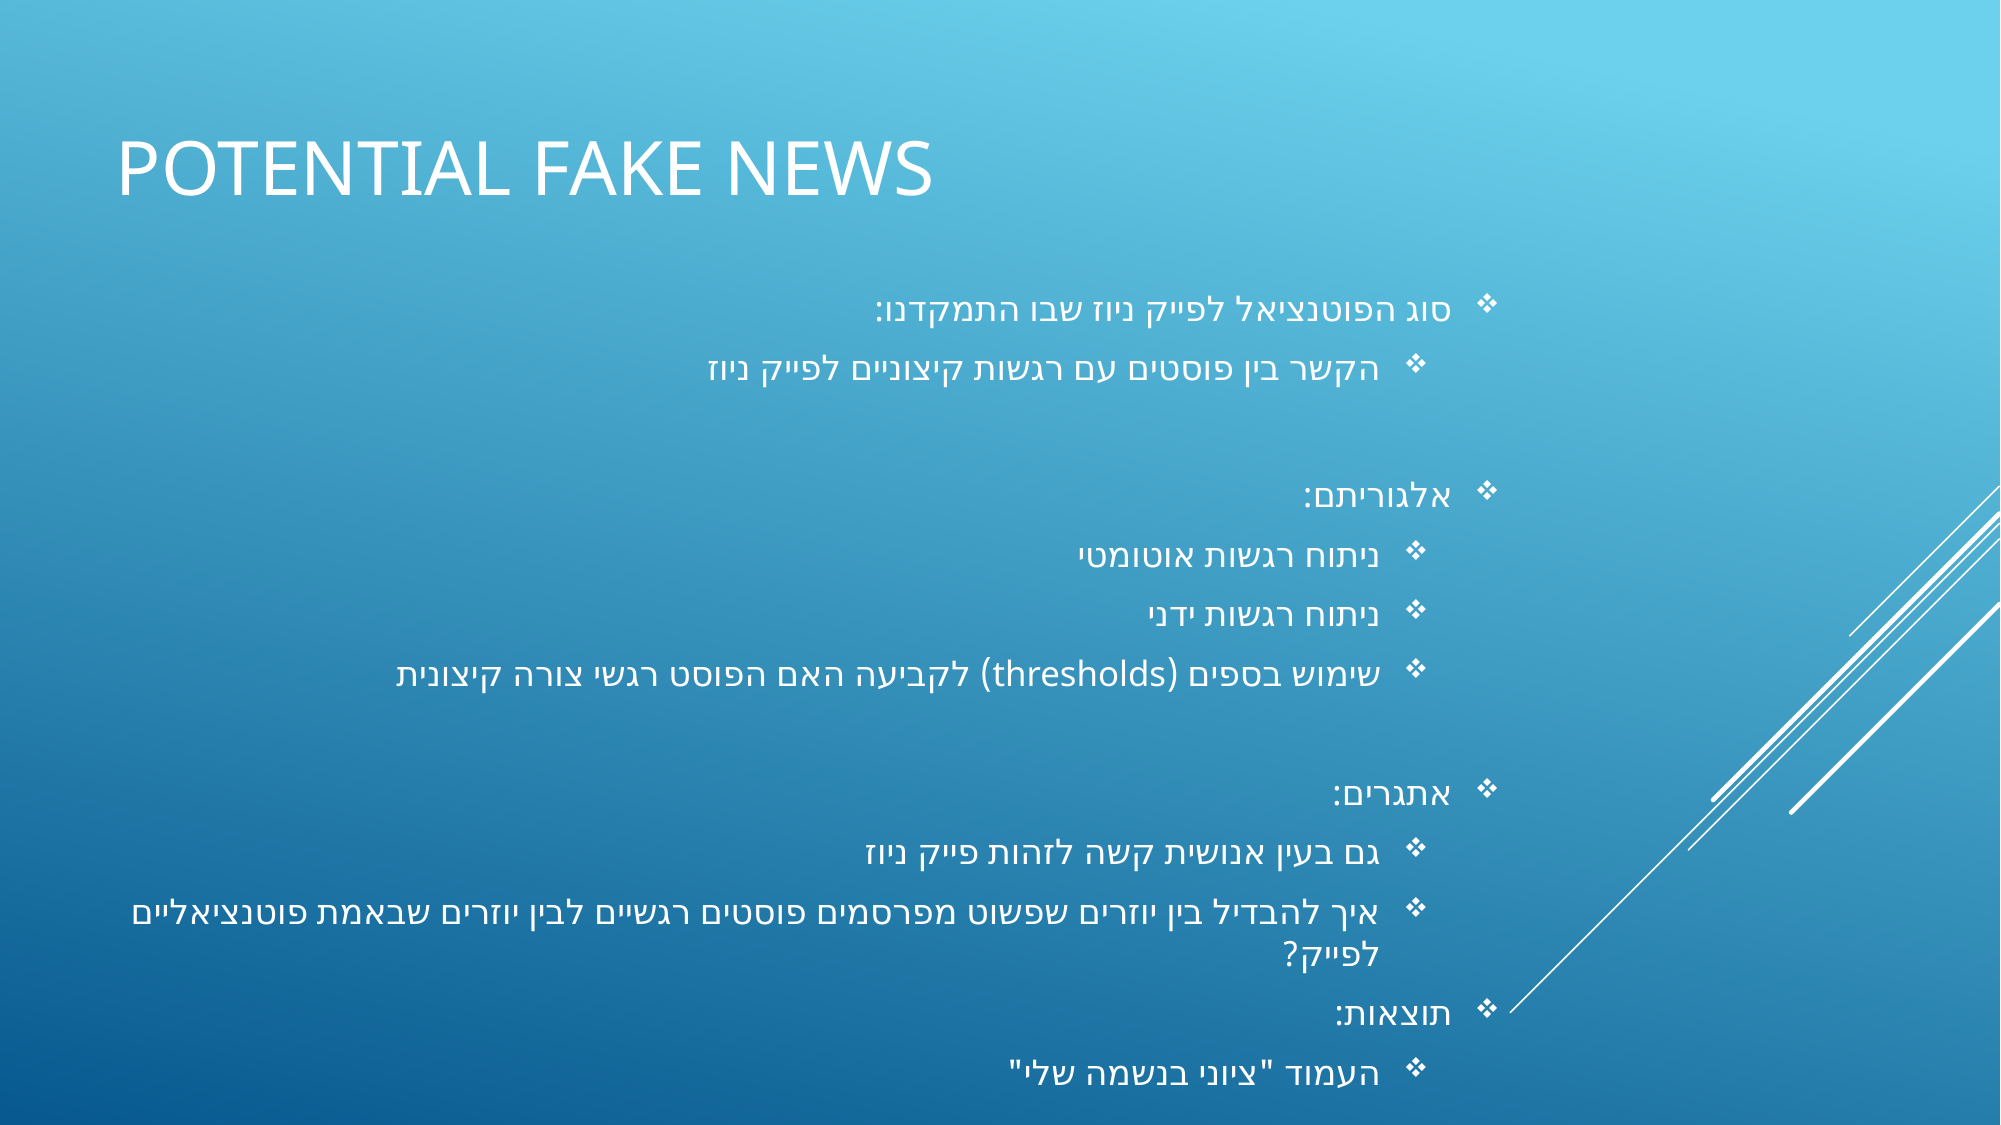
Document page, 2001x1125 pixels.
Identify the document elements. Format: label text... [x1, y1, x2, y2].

title Potential Fake news [100, 41, 1501, 278]
list סוג הפוטנציאל לפייק ניוז שבו התמקדנו: הקשר בין פוסטים עם רגשות קיצוניים לפייק ניוז אלגוריתם: ניתוח רגשות אוטומטי ניתוח רגשות ידני שימוש בספים (thresholds) לקביעה האם הפוסט רגשי צורה קיצונית אתגרים: גם בעין אנושית קשה לזהות פייק ניוז איך להבדיל בין יוזרים שפשוט מפרסמים פוסטים רגשיים לבין יוזרים שבאמת פוטנציאליים לפייק? תוצאות: העמוד "ציוני בנשמה שלי" [63, 278, 1513, 1100]
